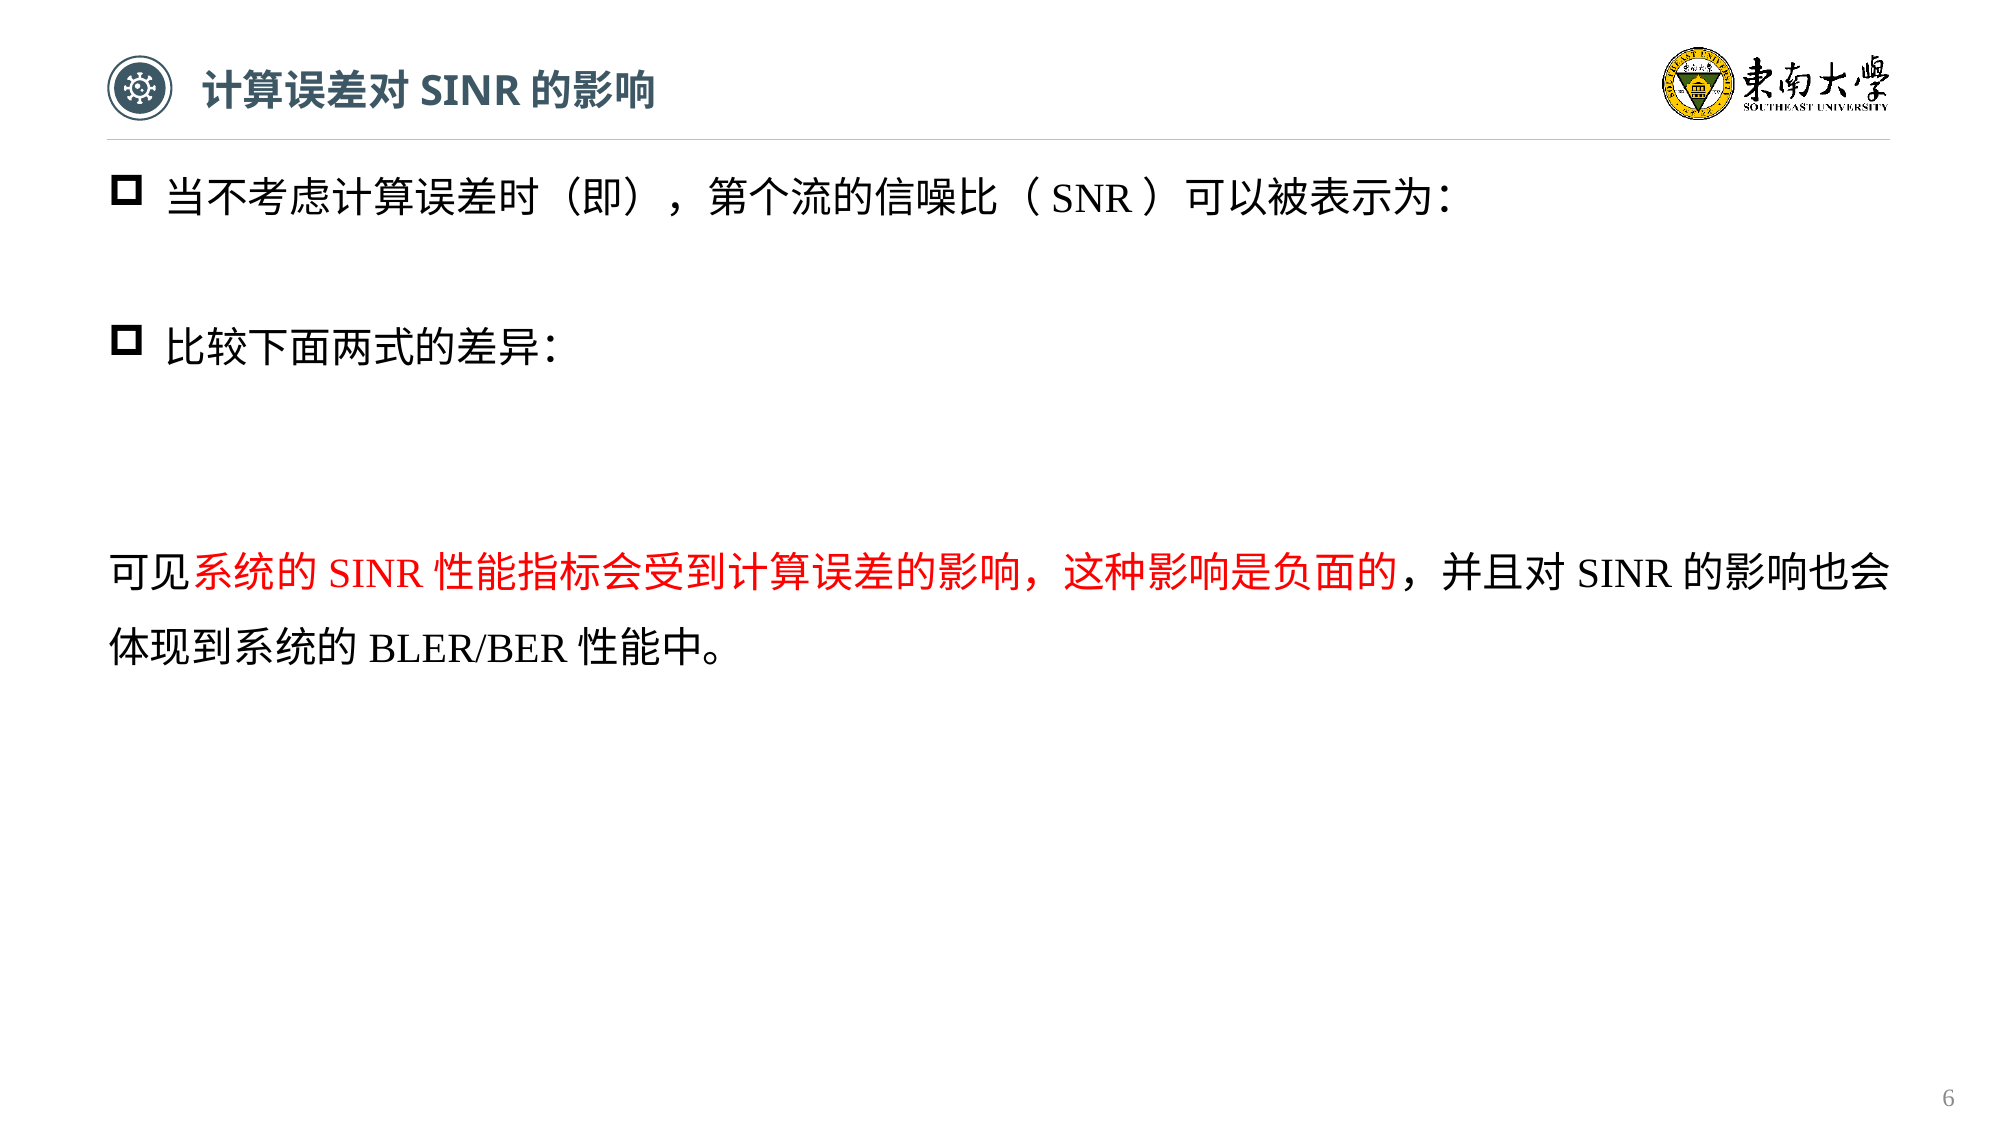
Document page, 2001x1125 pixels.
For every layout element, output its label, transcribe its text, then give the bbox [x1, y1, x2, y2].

picture [1662, 47, 1889, 120]
text_box 计算误差对SINR的影响 [201, 56, 1284, 122]
